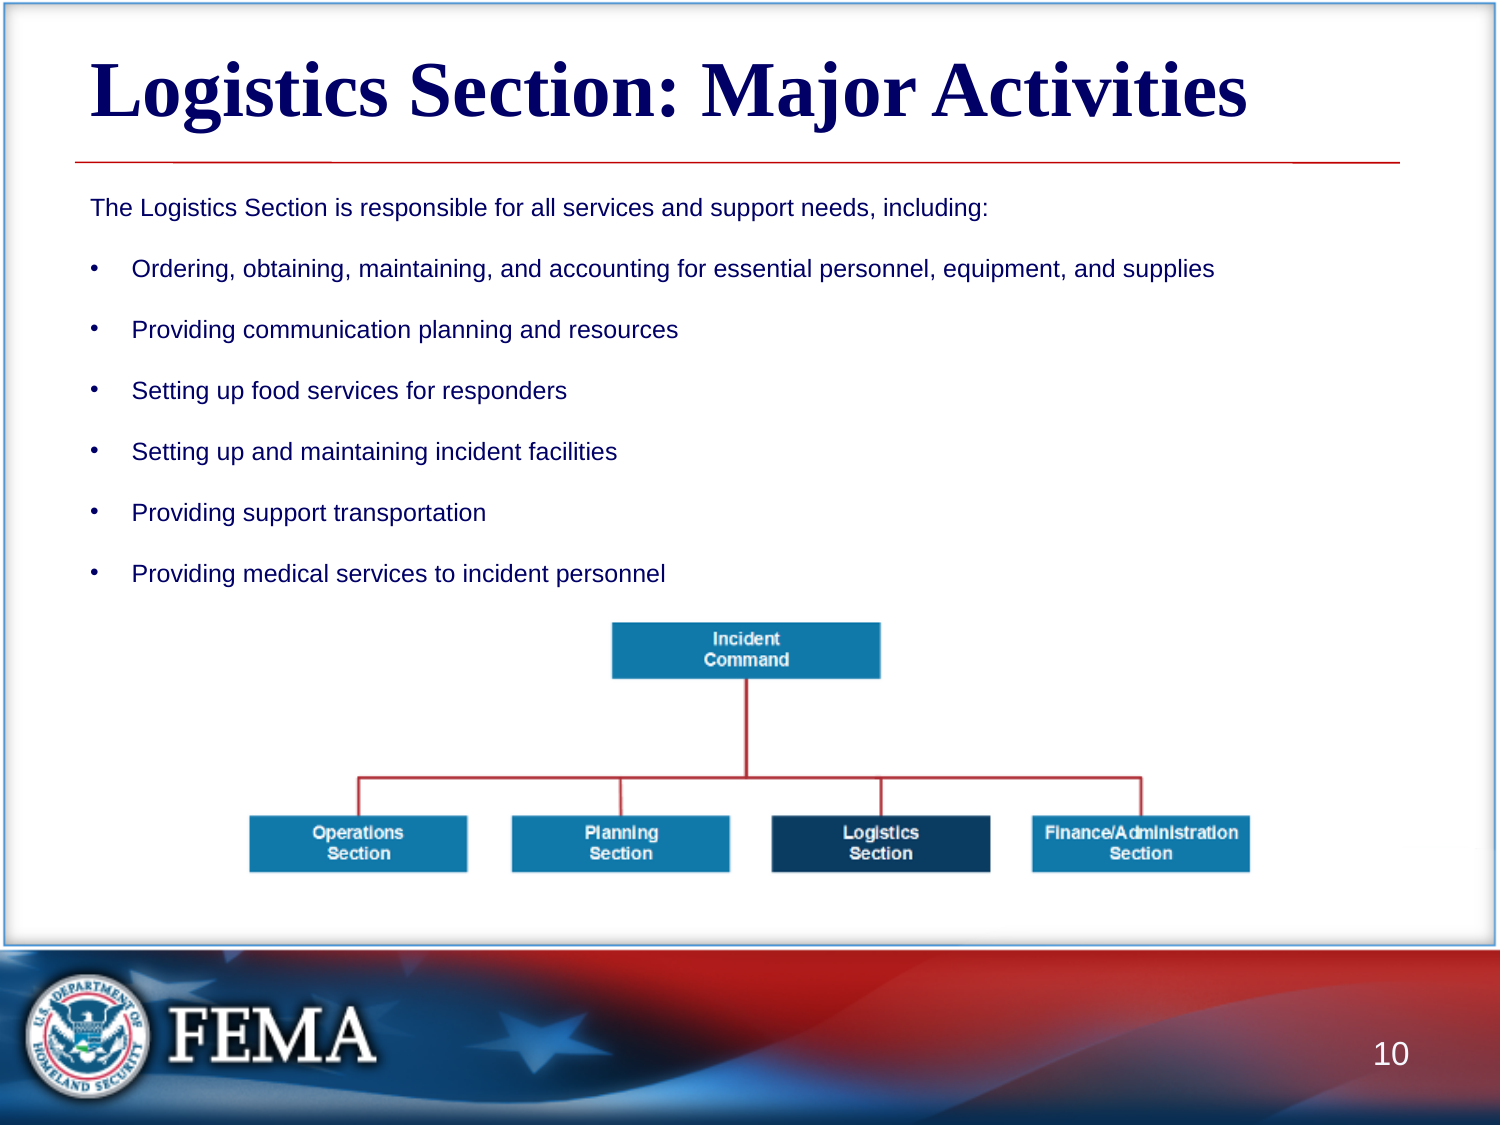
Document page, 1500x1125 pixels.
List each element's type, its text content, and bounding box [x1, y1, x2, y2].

list The Logistics Section is responsible for all services and support needs, including: Ordering, obtaining, maintaining, and accounting for essential personnel, equipment, and supplies Providing communication planning and resources Setting up food services for responders Setting up and maintaining incident facilities Providing support transportation Providing medical services to incident personnel [75, 178, 1425, 608]
picture [0, 0, 1500, 1125]
slide_number 10 [1074, 1024, 1425, 1103]
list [241, 618, 1259, 877]
title Logistics Section: Major Activities [75, 32, 1425, 138]
